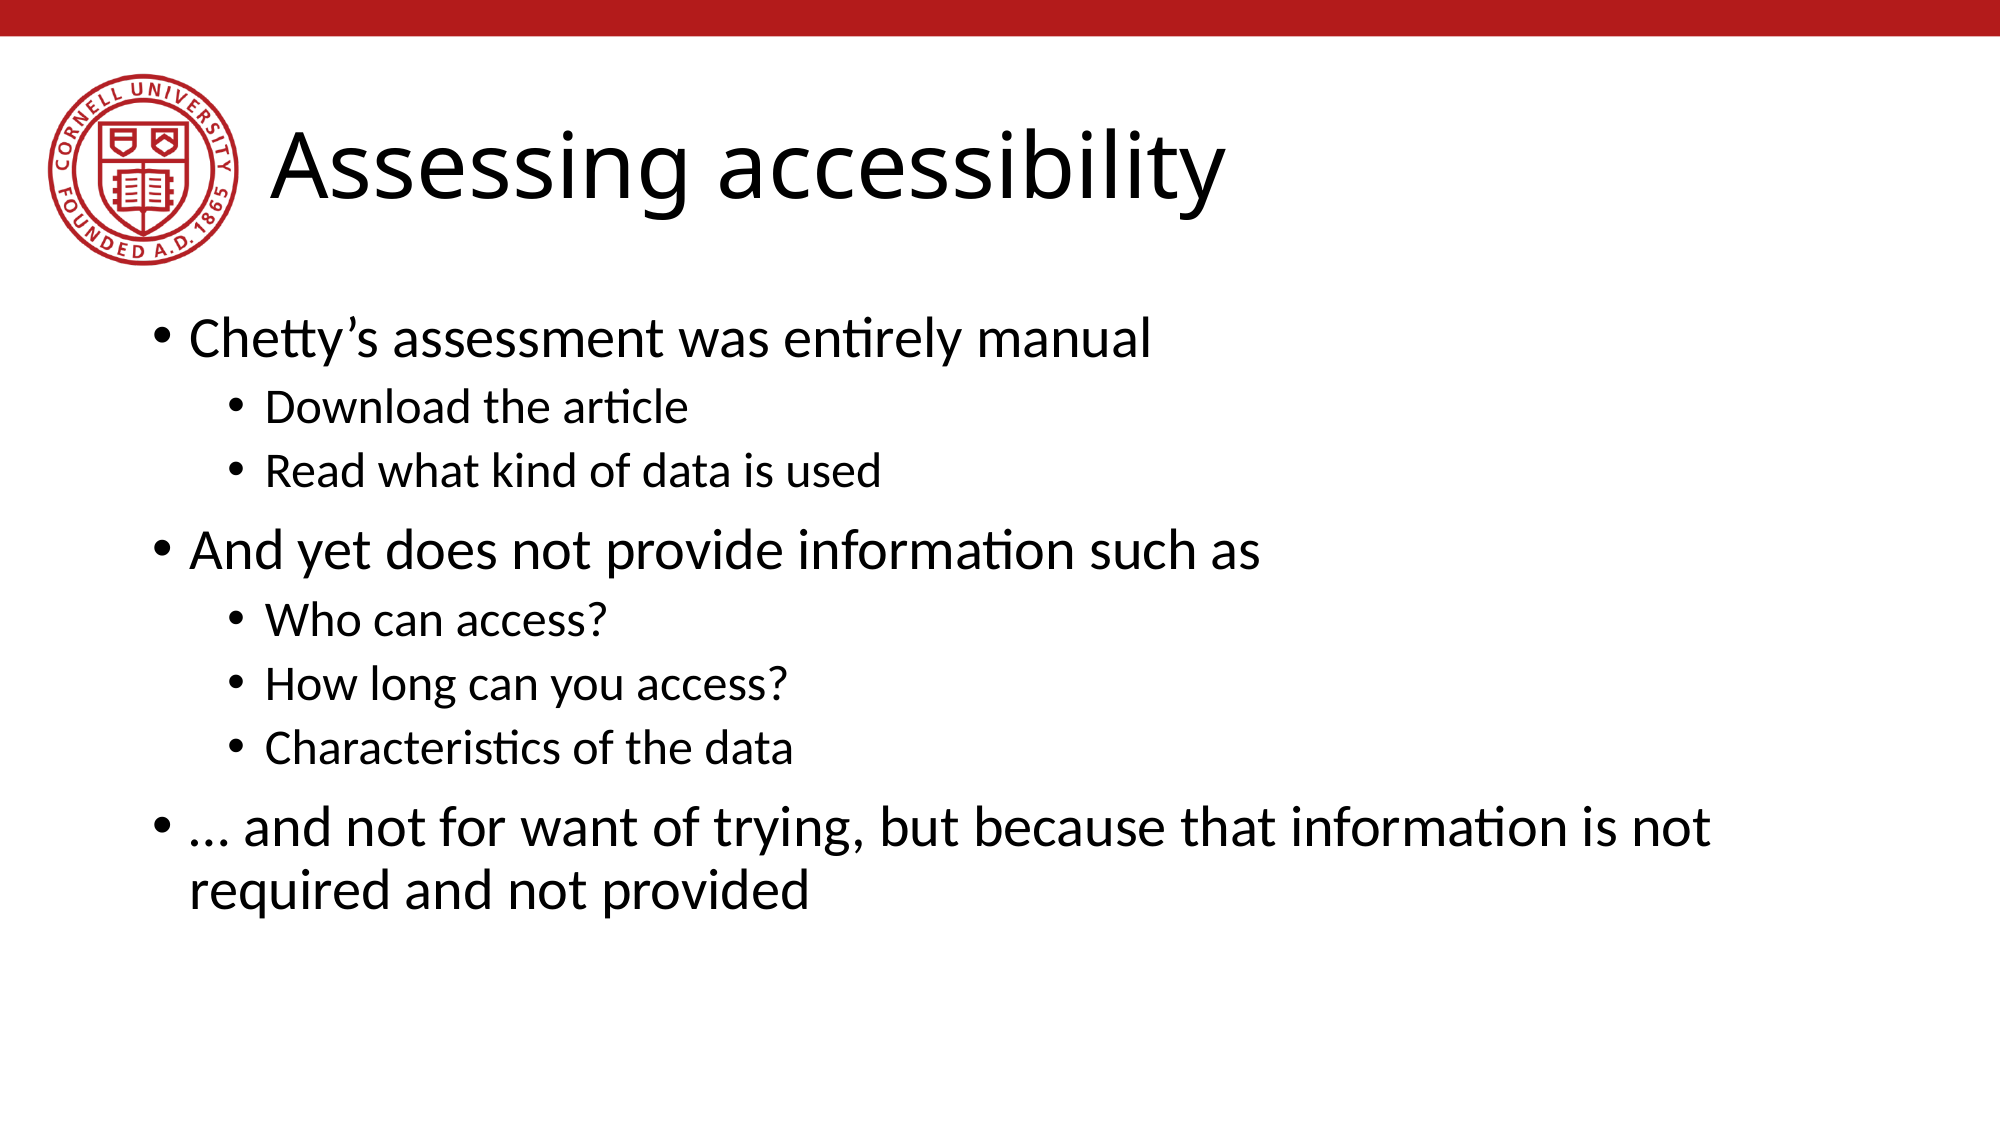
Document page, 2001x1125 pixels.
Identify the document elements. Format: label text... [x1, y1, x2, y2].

list Chetty’s assessment was entirely manual Download the article Read what kind of data is used And yet does not provide information such as Who can access? How long can you access? Characteristics of the data … and not for want of trying, but because that information is not required and not provided [137, 299, 1863, 1014]
title Assessing accessibility [255, 59, 1860, 278]
picture [39, 65, 255, 274]
